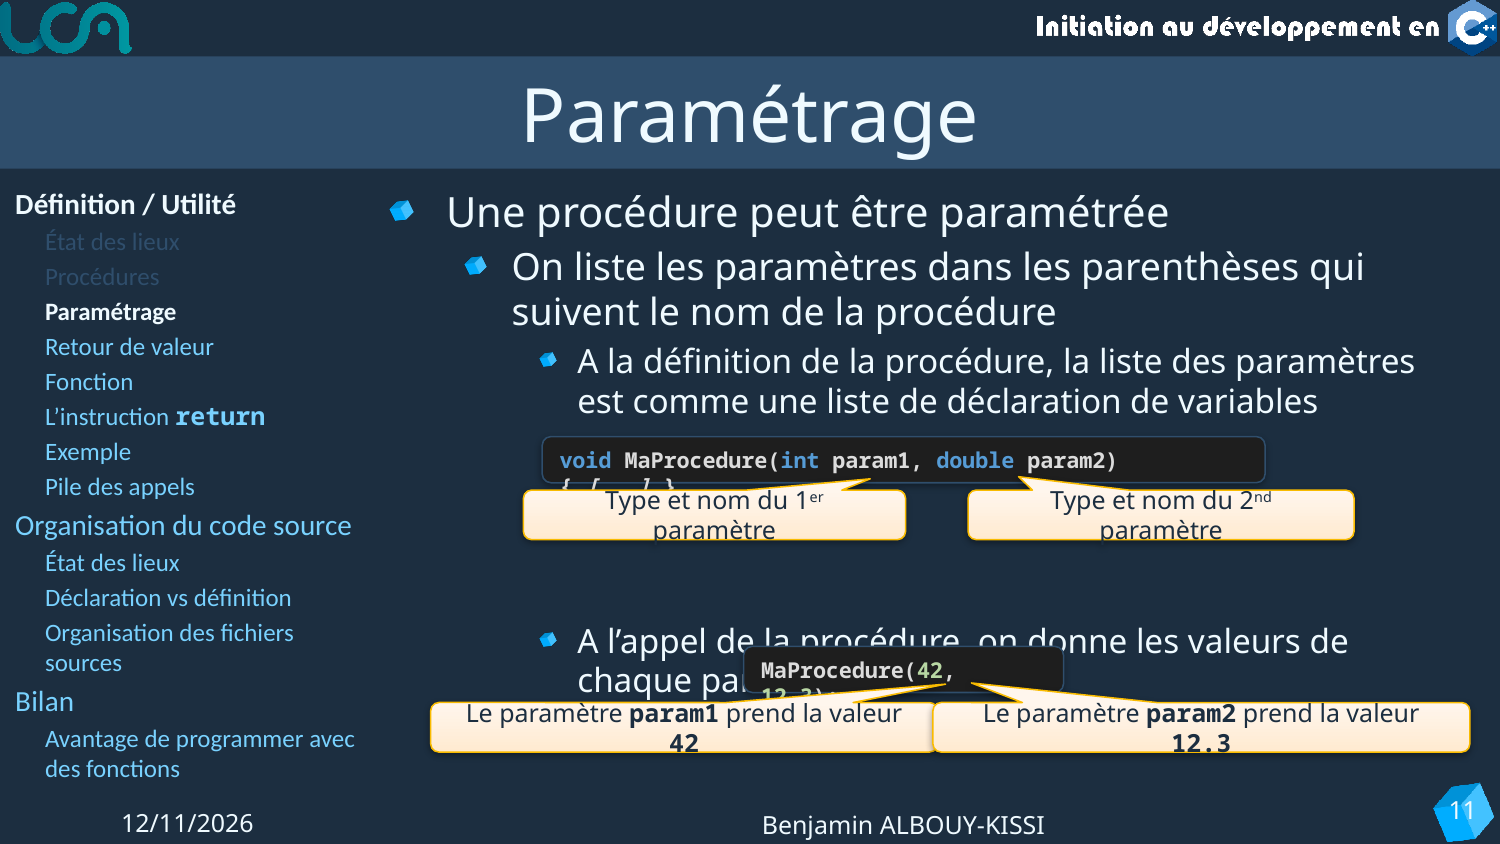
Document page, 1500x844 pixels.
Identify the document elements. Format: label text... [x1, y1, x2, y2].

list Définition / Utilité État des lieux Procédures Paramétrage Retour de valeur Fonction L’instruction return Exemple Pile des appels Organisation du code source État des lieux Déclaration vs définition Organisation des fichiers sources Bilan Avantage de programmer avec des fonctions [0, 178, 375, 807]
text_box Type et nom du 1er paramètre [522, 478, 907, 541]
text_box Le paramètre param2 prend la valeur 12.3 [932, 682, 1471, 753]
title Paramétrage [24, 56, 1475, 169]
text_box void MaProcedure(int param1, double param2) { [...] } [541, 435, 1266, 484]
picture [1476, 782, 1494, 789]
slide_number 11 [1432, 789, 1494, 835]
picture [1465, 835, 1494, 842]
picture [0, 2, 132, 54]
text_box Type et nom du 2nd paramètre [967, 475, 1355, 541]
picture [402, 200, 414, 221]
picture [389, 200, 396, 207]
picture [1033, 0, 1500, 56]
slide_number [0, 807, 374, 844]
picture [1433, 835, 1445, 842]
footer Benjamin ALBOUY-KISSI [374, 806, 1433, 844]
list Une procédure peut être paramétrée On liste les paramètres dans les parenthèses qui suivent le nom de la procédure A la définition de la procédure, la liste des paramètres est comme une liste de déclaration de variables A l’appel de la procédure, on donne les valeurs de chaque paramètre [375, 178, 1475, 806]
text_box MaProcedure(42, 12.3); [742, 645, 1065, 694]
picture [476, 256, 487, 275]
text_box Le paramètre param1 prend la valeur 42 [429, 683, 947, 753]
picture [549, 352, 557, 367]
picture [549, 632, 557, 647]
